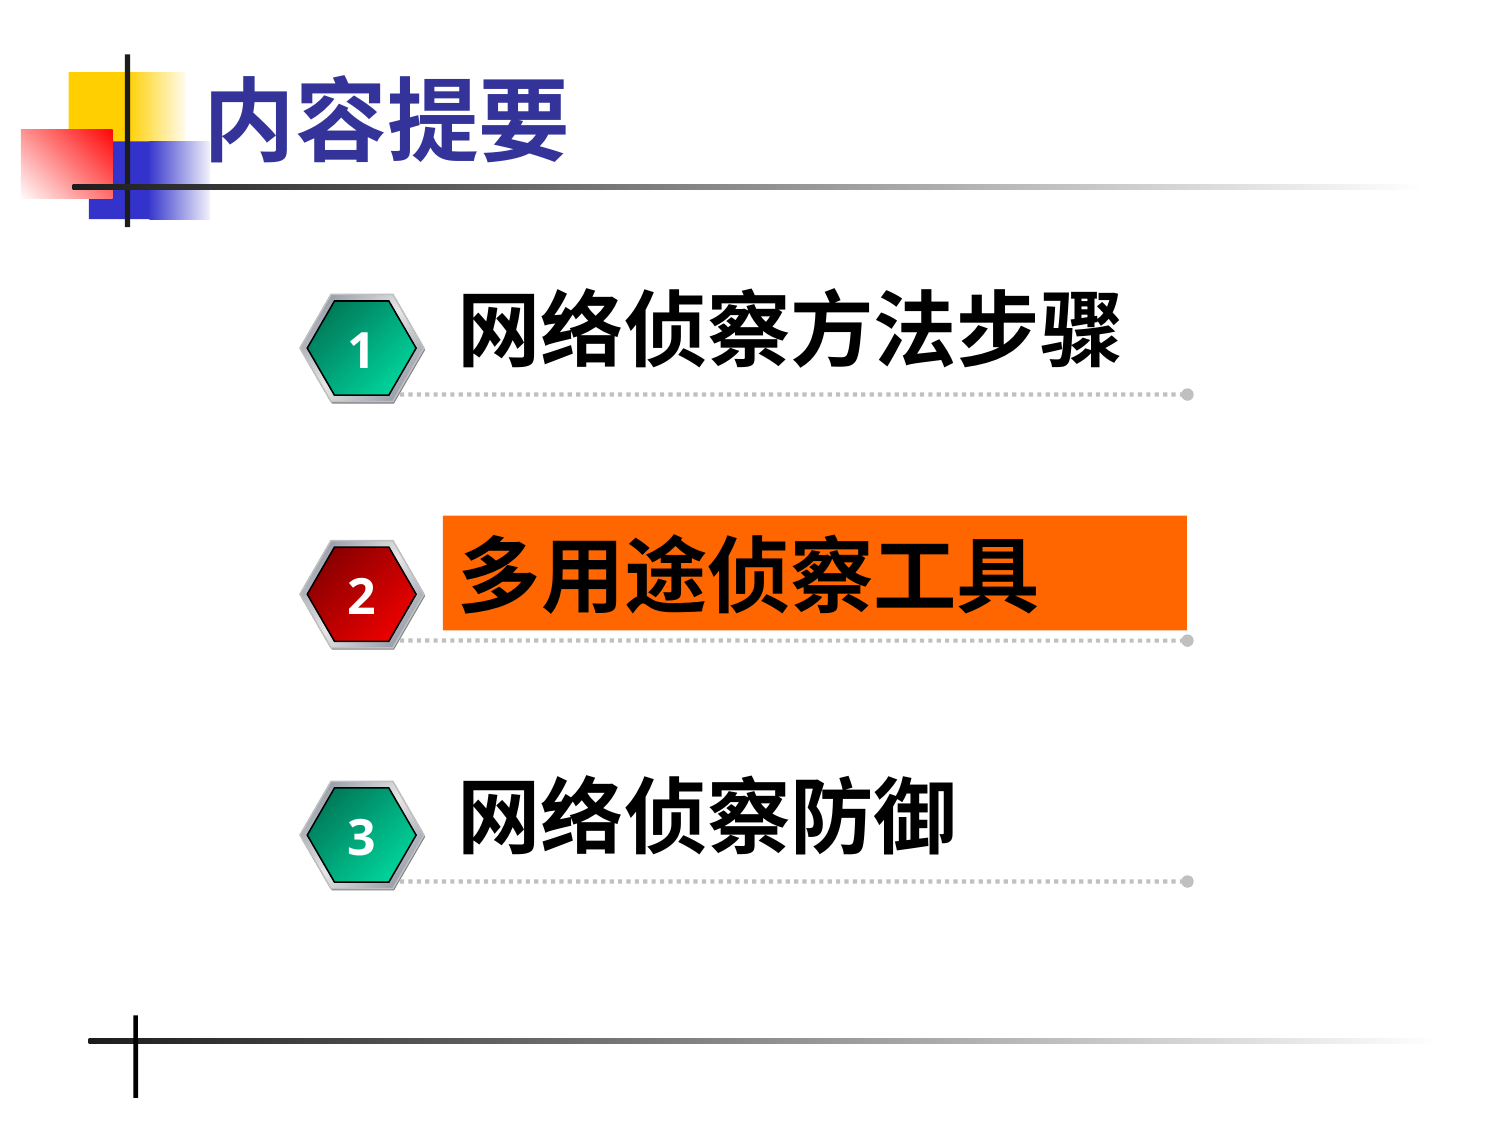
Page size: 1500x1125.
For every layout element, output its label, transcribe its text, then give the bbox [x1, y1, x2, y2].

text_box 多用途侦察工具 [442, 515, 1187, 631]
title 内容提要 [188, 23, 1468, 181]
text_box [299, 756, 1188, 891]
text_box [299, 540, 426, 650]
text_box [1179, 634, 1194, 647]
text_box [299, 269, 1223, 404]
